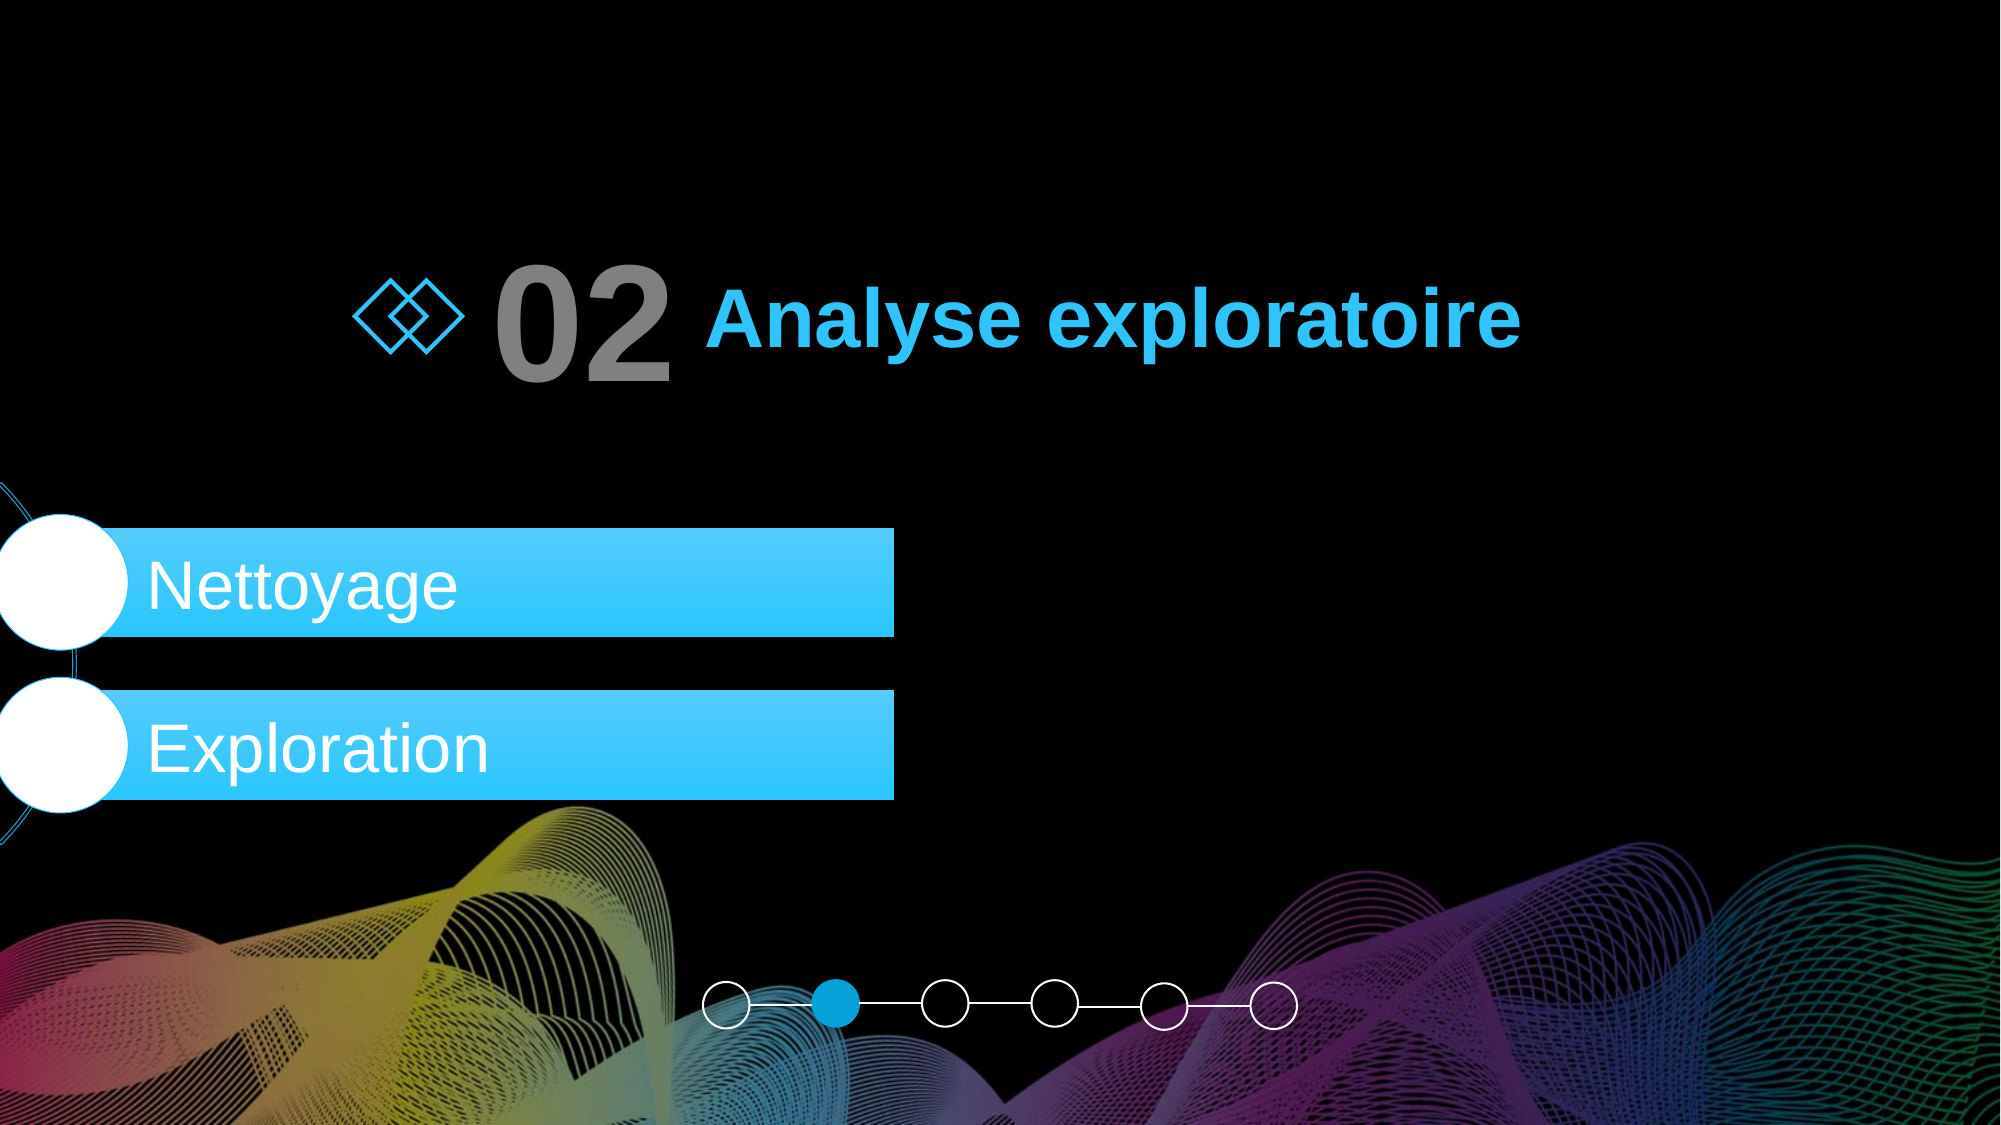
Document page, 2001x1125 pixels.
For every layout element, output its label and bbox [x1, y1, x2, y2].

text_box [811, 979, 860, 1028]
picture [0, 0, 2001, 1125]
text_box [0, 473, 897, 854]
text_box [466, 207, 2000, 474]
text_box [1249, 981, 1299, 1031]
text_box [1030, 979, 1080, 1028]
text_box [389, 278, 464, 354]
text_box [1140, 982, 1189, 1031]
text_box [353, 278, 408, 354]
text_box [701, 980, 751, 1030]
text_box [921, 979, 970, 1028]
